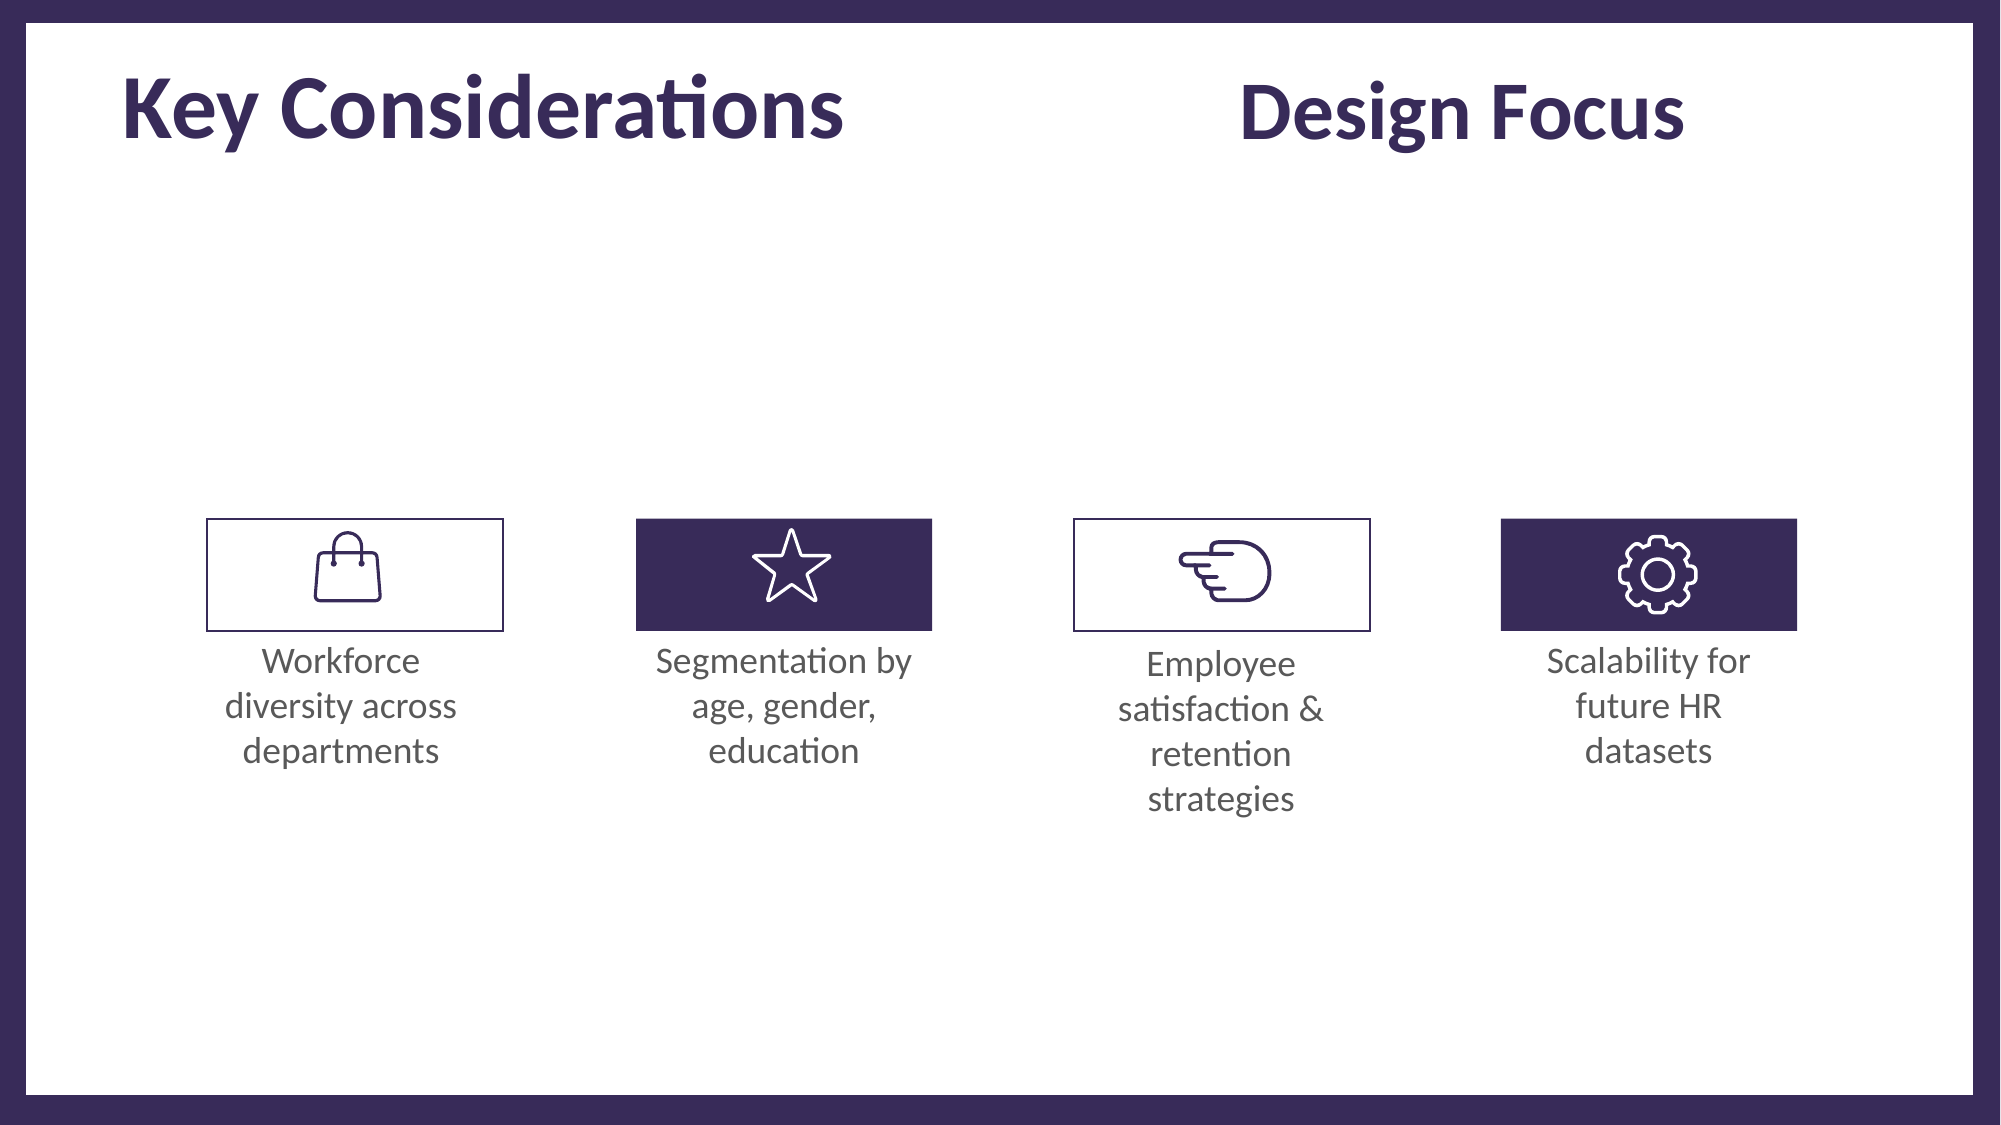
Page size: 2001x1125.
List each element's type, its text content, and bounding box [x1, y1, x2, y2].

text_box Workforce diversity across departments [185, 628, 497, 779]
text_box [1178, 540, 1272, 603]
text_box Employee satisfaction & retention strategies [1065, 632, 1377, 827]
text_box [1500, 518, 1798, 628]
text_box c [1073, 518, 1371, 632]
text_box Segmentation by age, gender, education [628, 628, 940, 779]
text_box Key Considerations [102, 39, 866, 165]
text_box Design Focus [1081, 49, 1845, 164]
text_box Scalability for future HR datasets [1493, 628, 1805, 779]
text_box [752, 528, 832, 603]
text_box c [206, 518, 504, 632]
text_box [1618, 534, 1698, 615]
text_box [635, 518, 933, 628]
text_box [313, 531, 382, 603]
